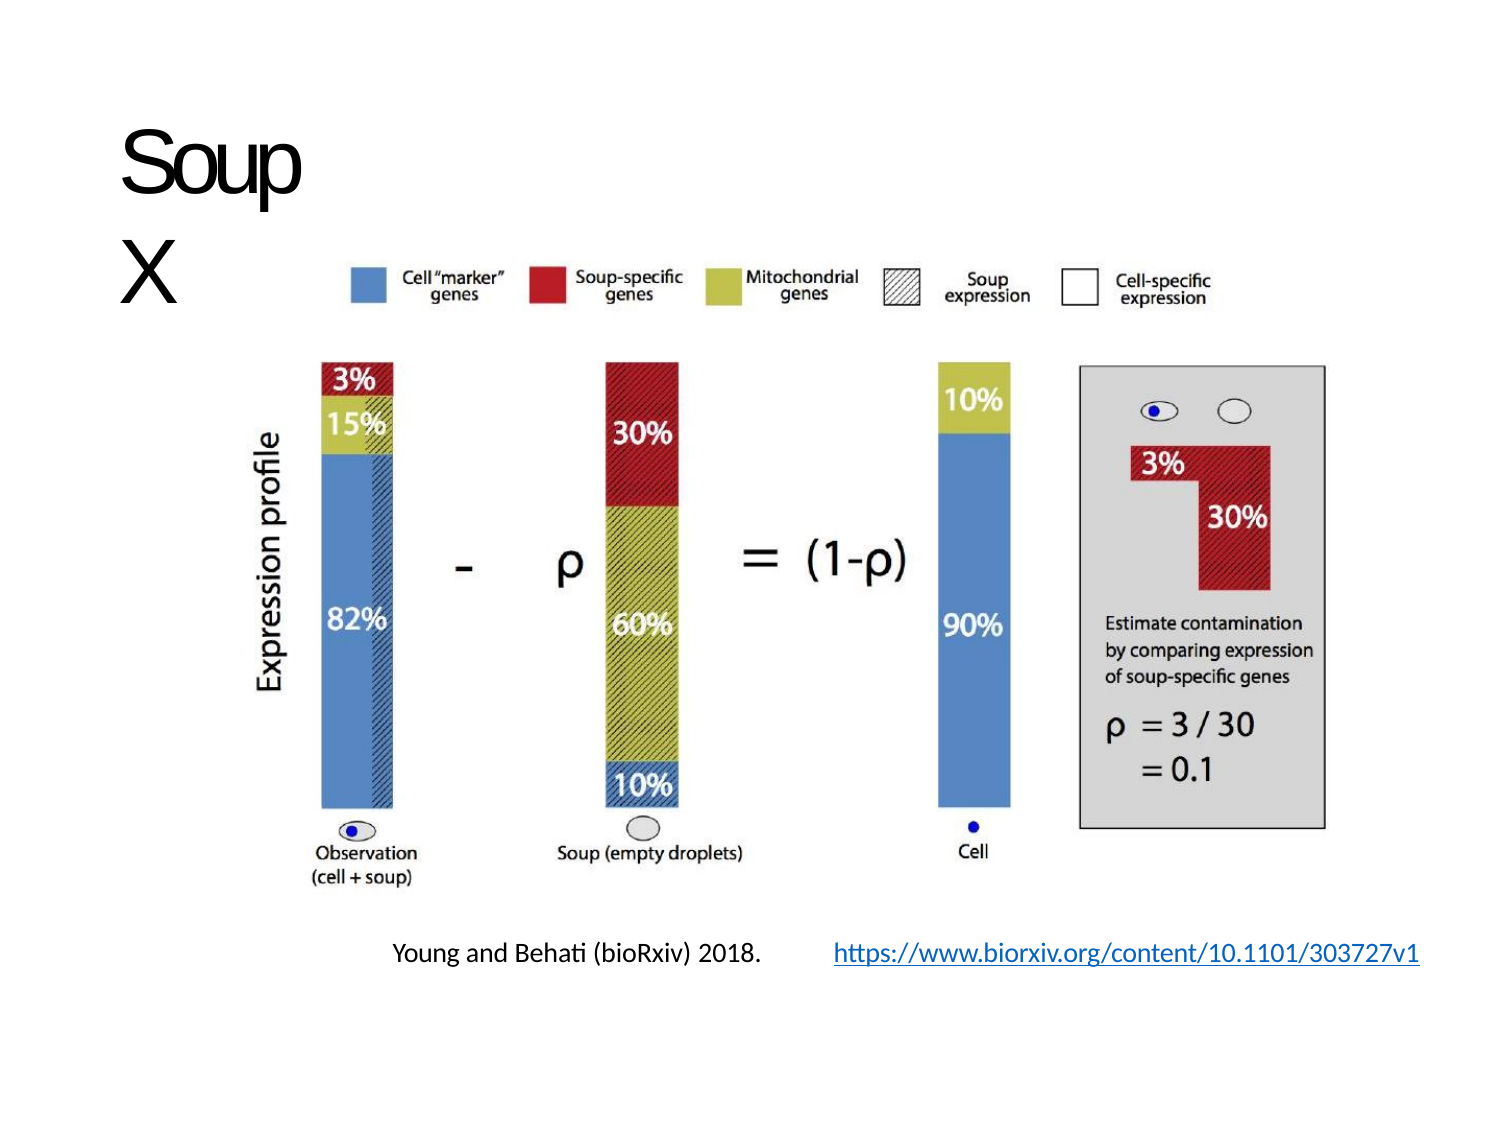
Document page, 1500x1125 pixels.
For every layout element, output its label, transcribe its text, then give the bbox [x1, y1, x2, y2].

title SoupX [116, 100, 352, 323]
text_box [246, 260, 1330, 897]
text_box Young and Behati (bioRxiv) 2018. [390, 932, 771, 969]
text_box https://www.biorxiv.org/content/10.1101/303727v1 [831, 932, 1437, 969]
